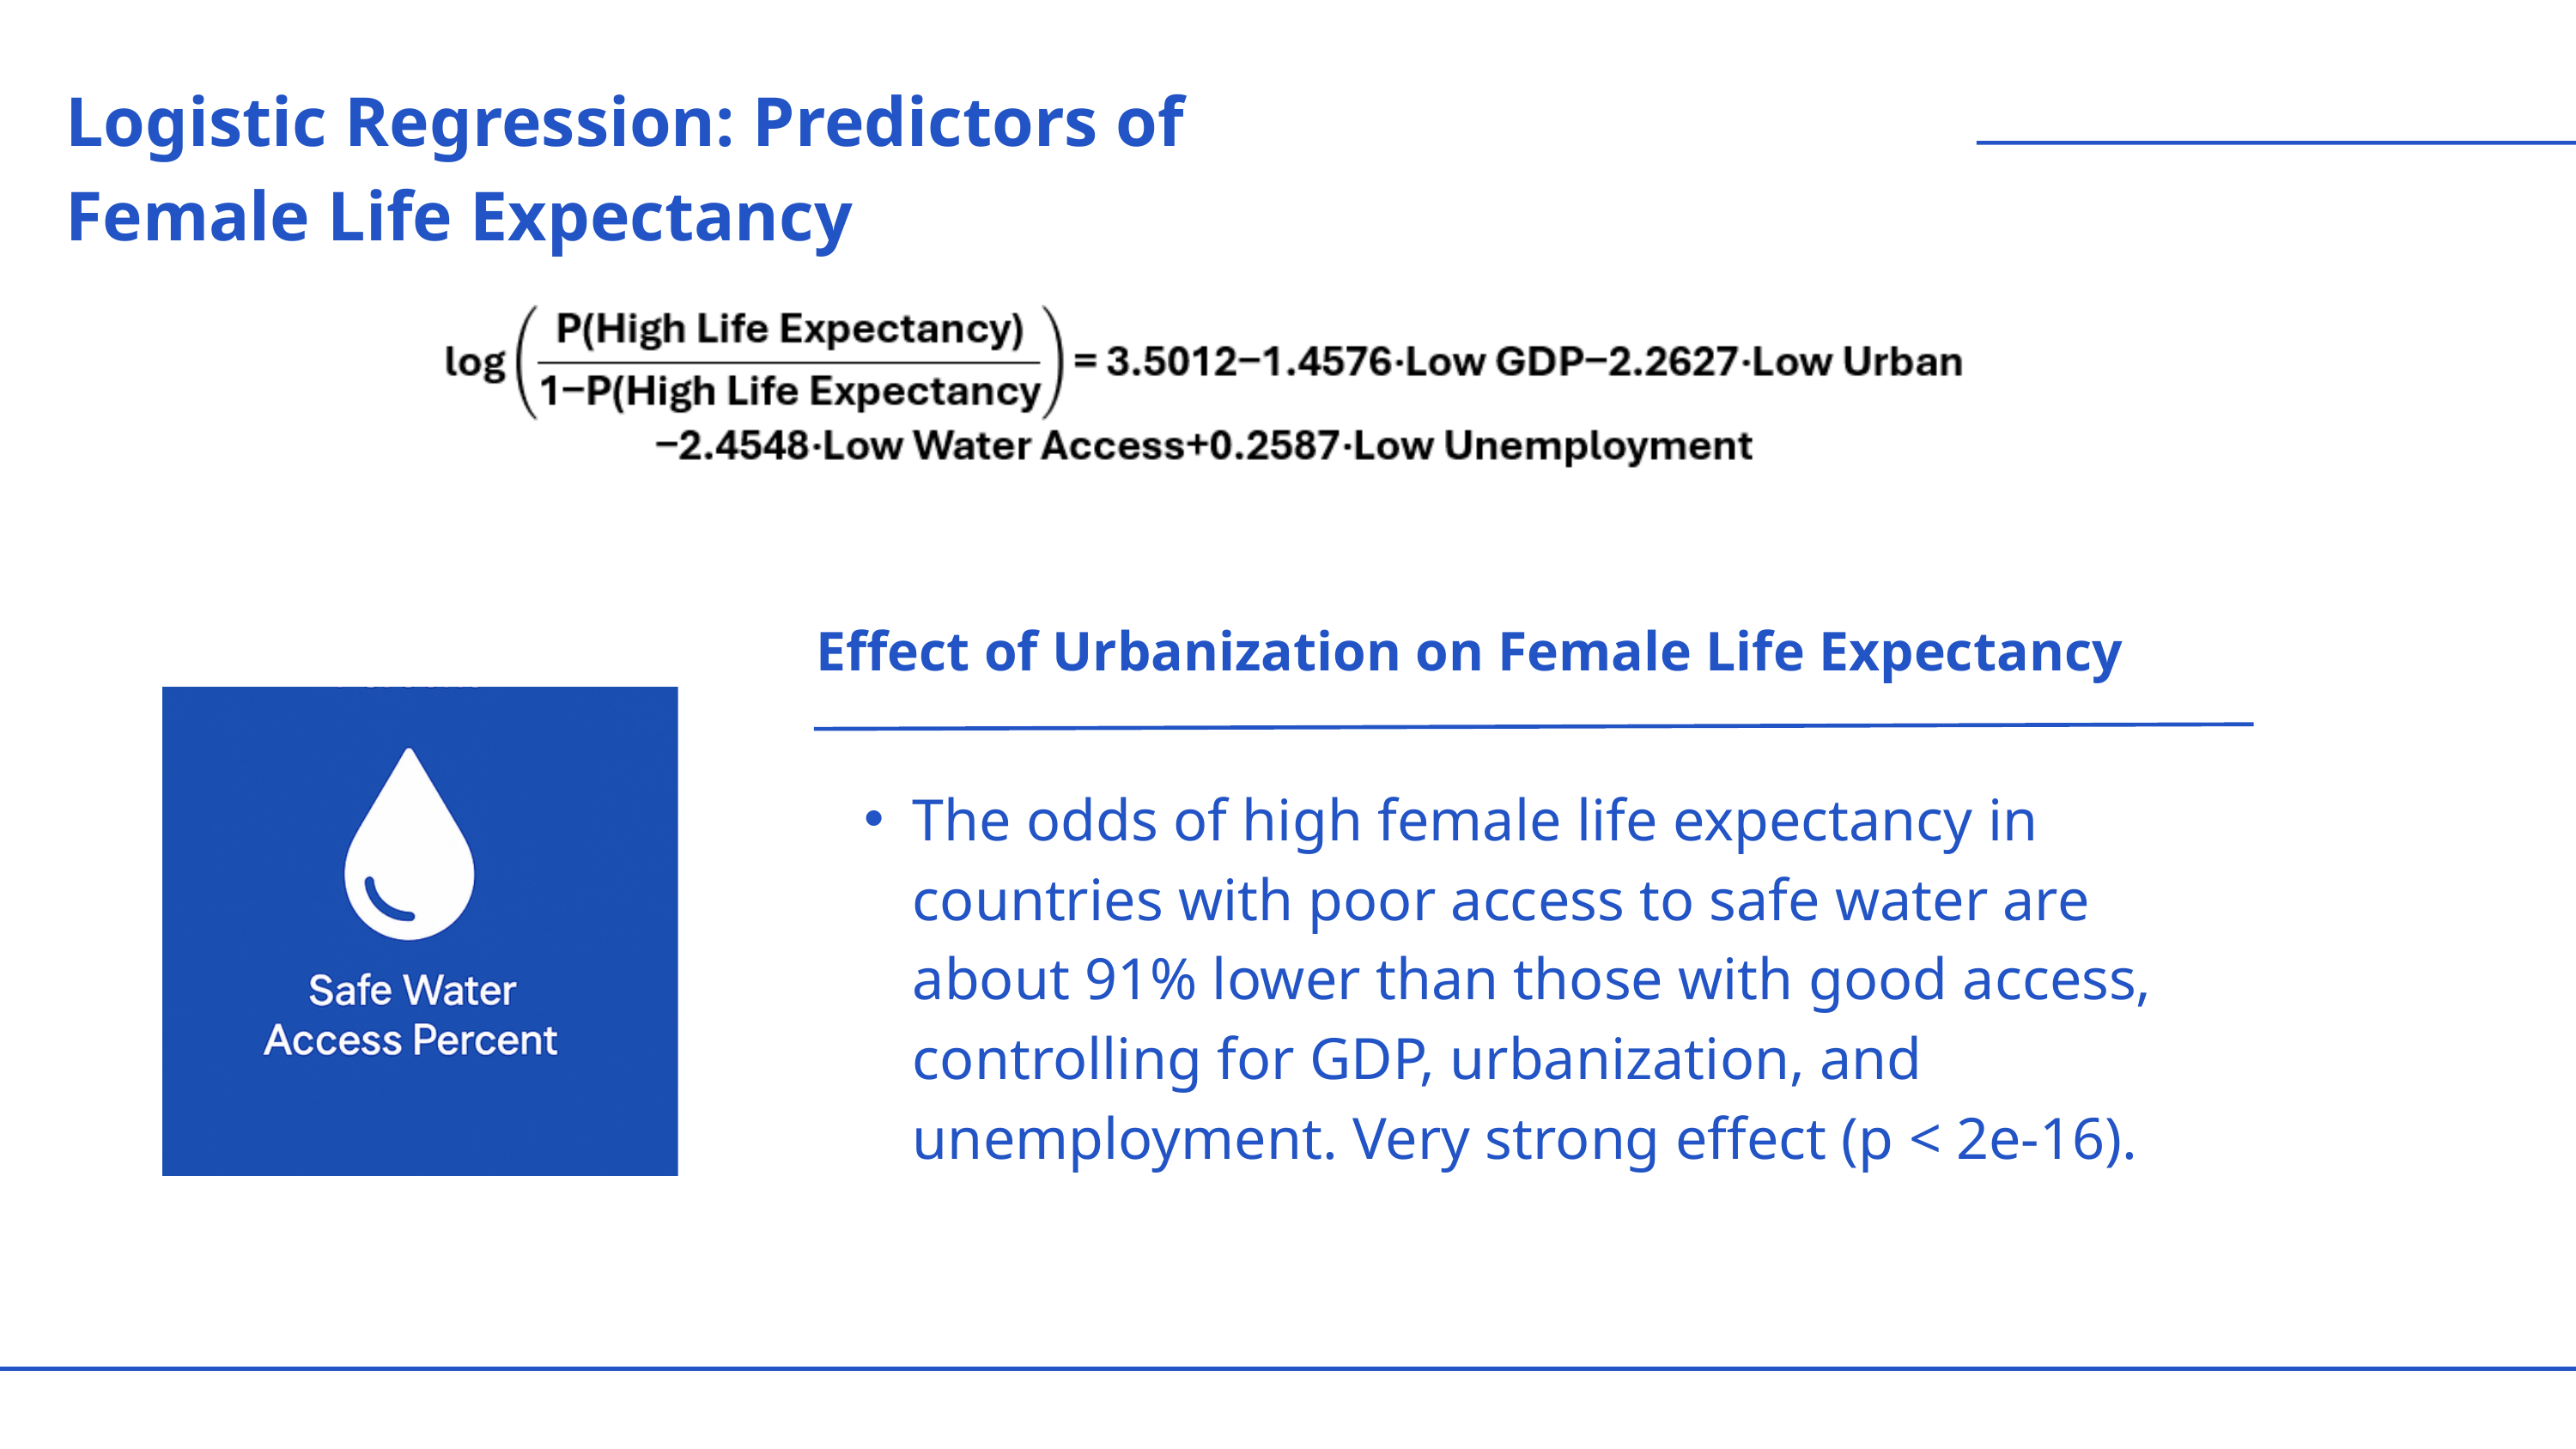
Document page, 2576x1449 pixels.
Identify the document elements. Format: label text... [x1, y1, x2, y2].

text_box The odds of high female life expectancy in countries with poor access to safe water are about 91% lower than those with good access, controlling for GDP, urbanization, and unemployment. Very strong effect (p < 2e-16). [816, 772, 2254, 1171]
text_box [162, 687, 678, 1176]
text_box [420, 261, 2013, 497]
text_box Logistic Regression: Predictors of Female Life Expectancy [65, 64, 1358, 255]
text_box Effect of Urbanization on Female Life Expectancy [816, 606, 2220, 682]
